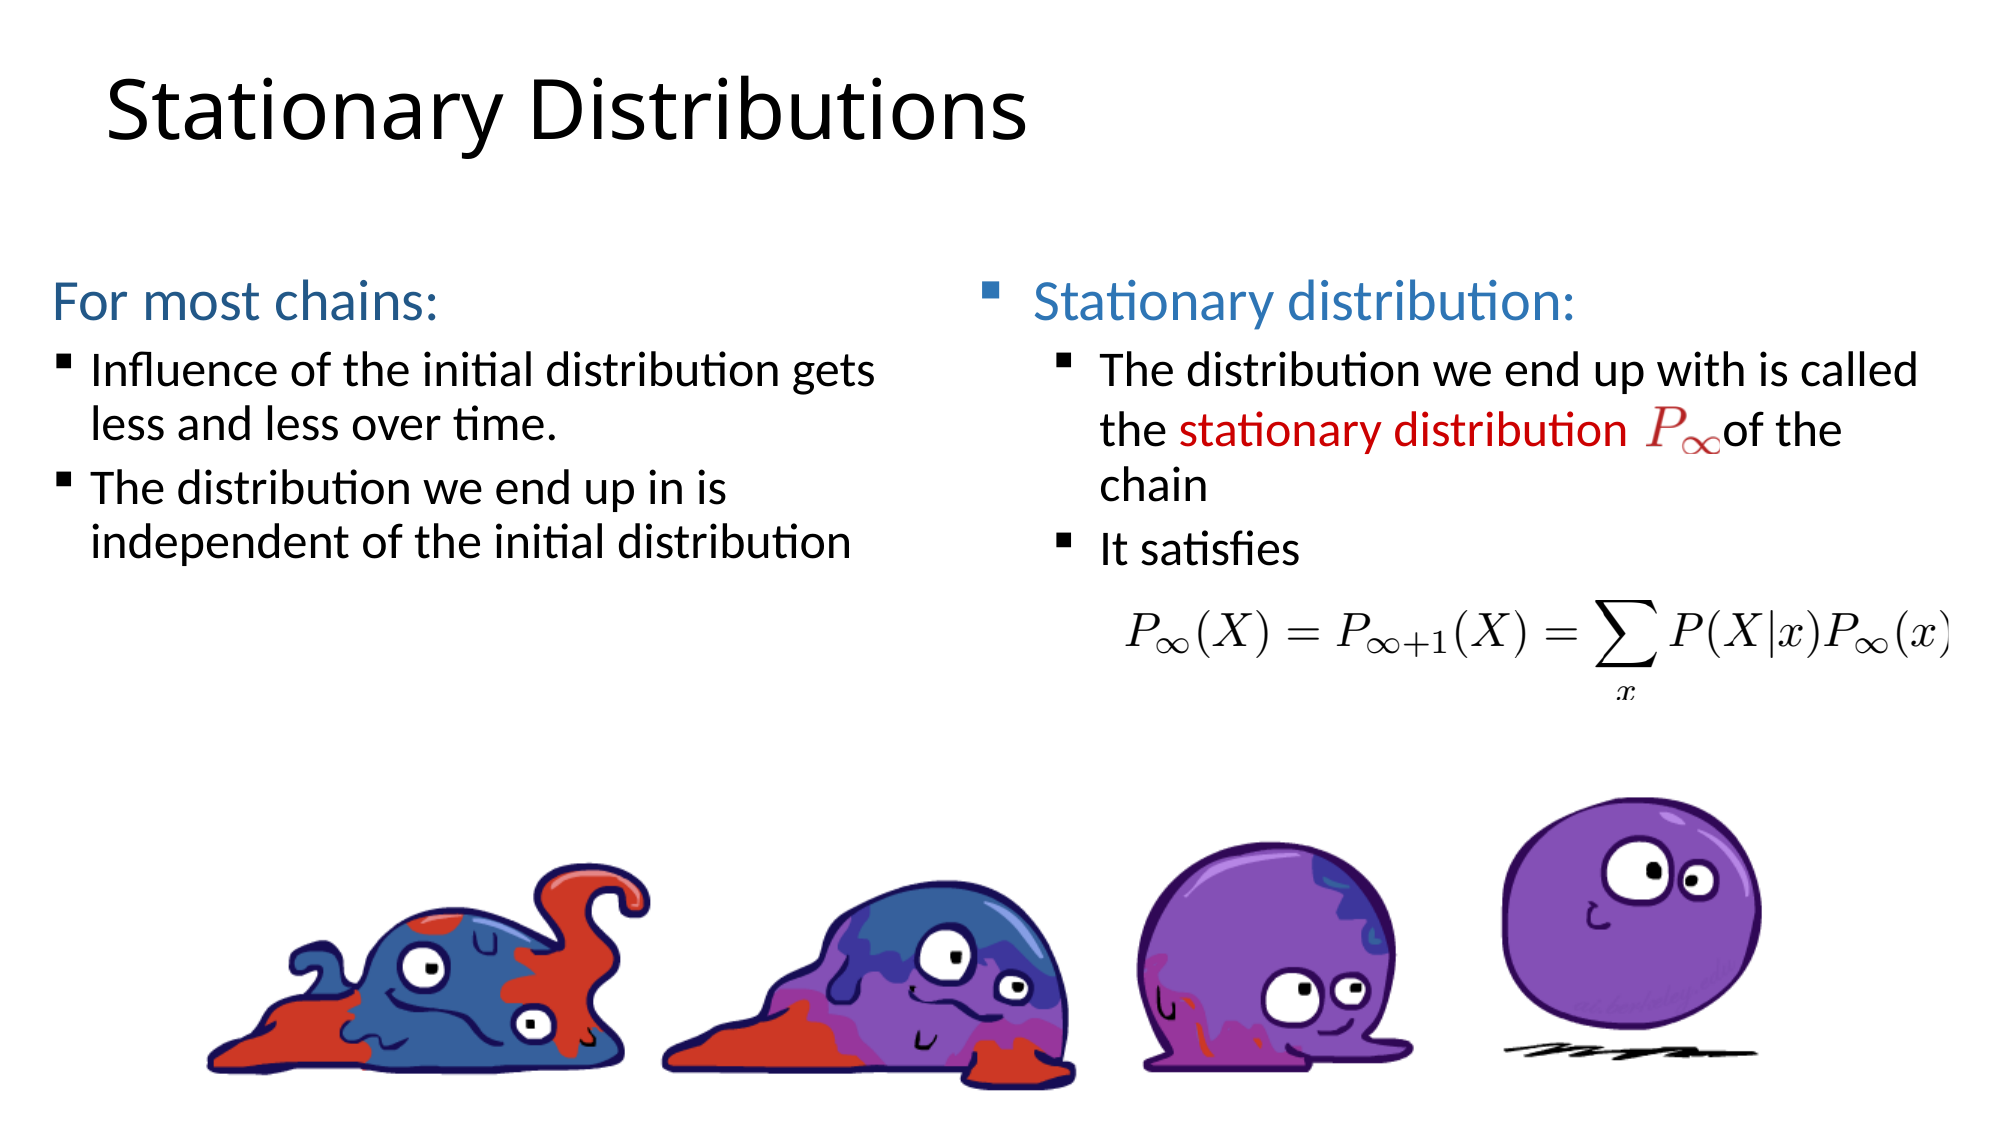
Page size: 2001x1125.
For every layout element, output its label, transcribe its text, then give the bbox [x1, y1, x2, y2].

picture [100, 599, 1949, 1125]
text_box Stationary distribution: The distribution we end up with is called the stationary distribution of the chain It satisfies [962, 262, 1950, 675]
list For most chains: Influence of the initial distribution gets less and less over time. The distribution we end up in is independent of the initial distribution [37, 262, 975, 650]
title Stationary Distributions [90, 60, 1816, 164]
picture [1645, 406, 1720, 454]
